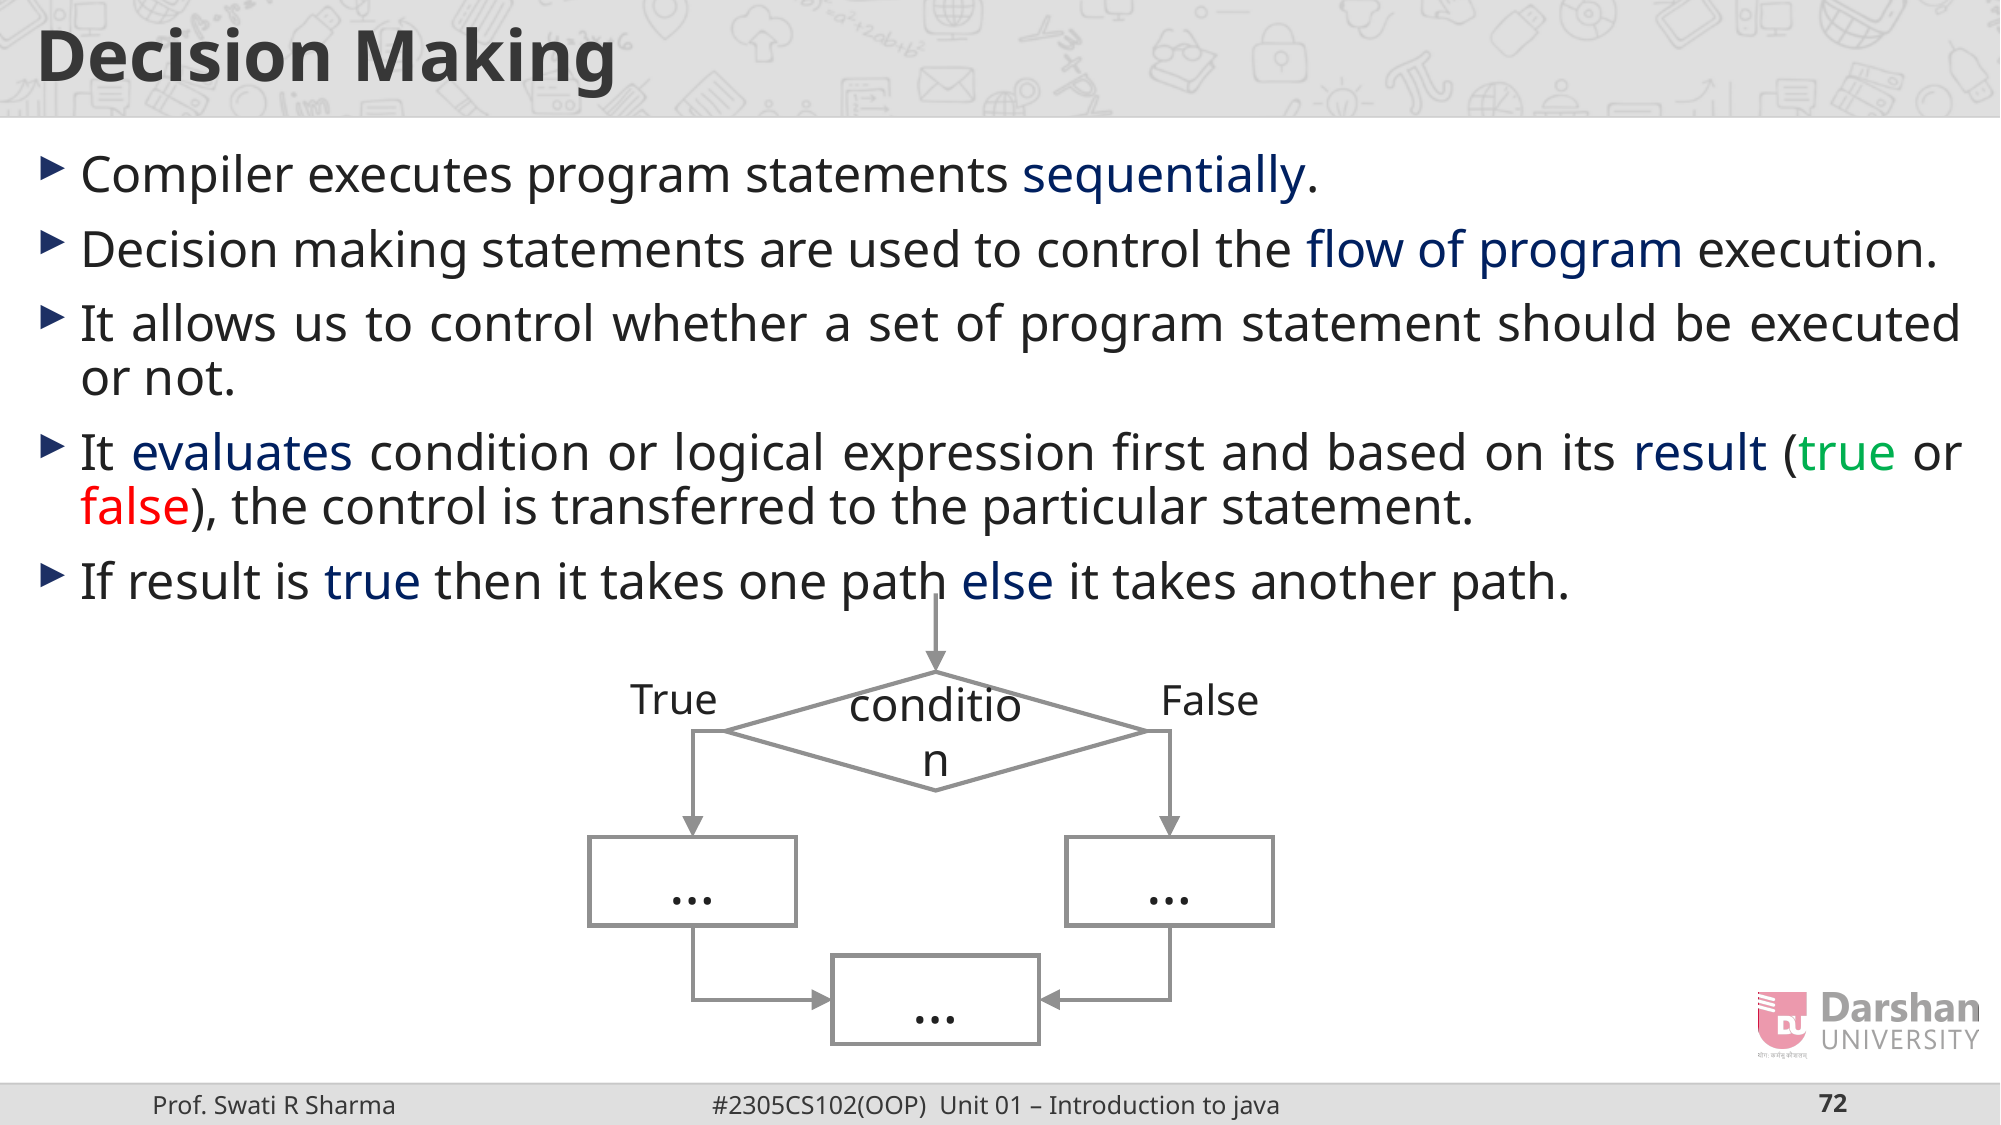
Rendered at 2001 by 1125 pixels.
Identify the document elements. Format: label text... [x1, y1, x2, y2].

title Decision Making [0, 0, 2000, 117]
list Compiler executes program statements sequentially. Decision making statements are used to control the flow of program execution. It allows us to control whether a set of program statement should be executed or not. It evaluates condition or logical expression first and based on its result (true or false), the control is transferred to the particular statement. If result is true then it takes one path else it takes another path. [21, 141, 1979, 1059]
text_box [589, 593, 1273, 1044]
